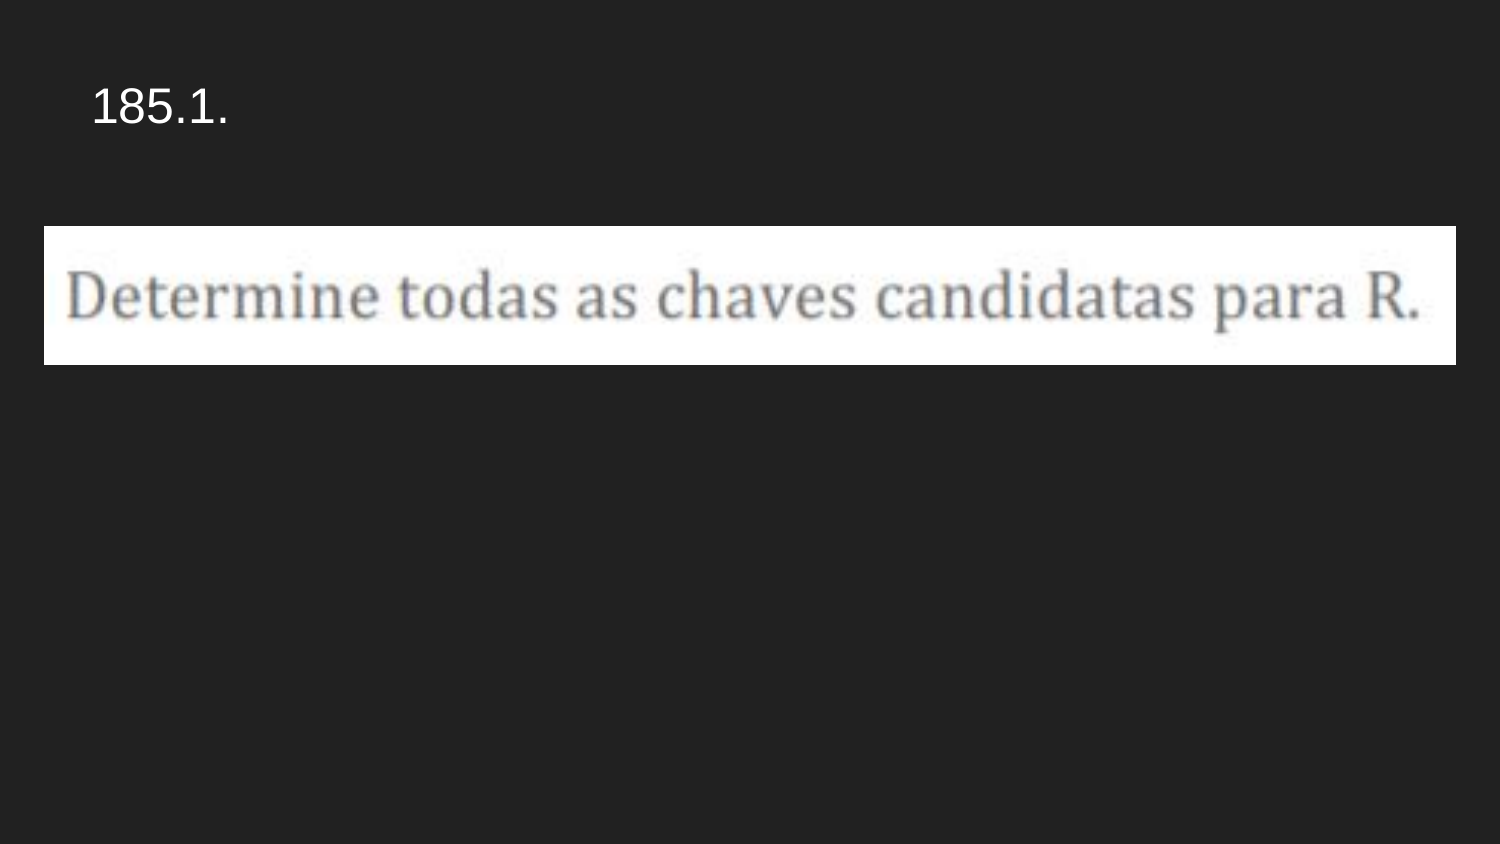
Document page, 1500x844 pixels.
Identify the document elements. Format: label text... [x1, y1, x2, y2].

picture [43, 226, 1456, 365]
title 185.1. [76, 58, 1475, 144]
